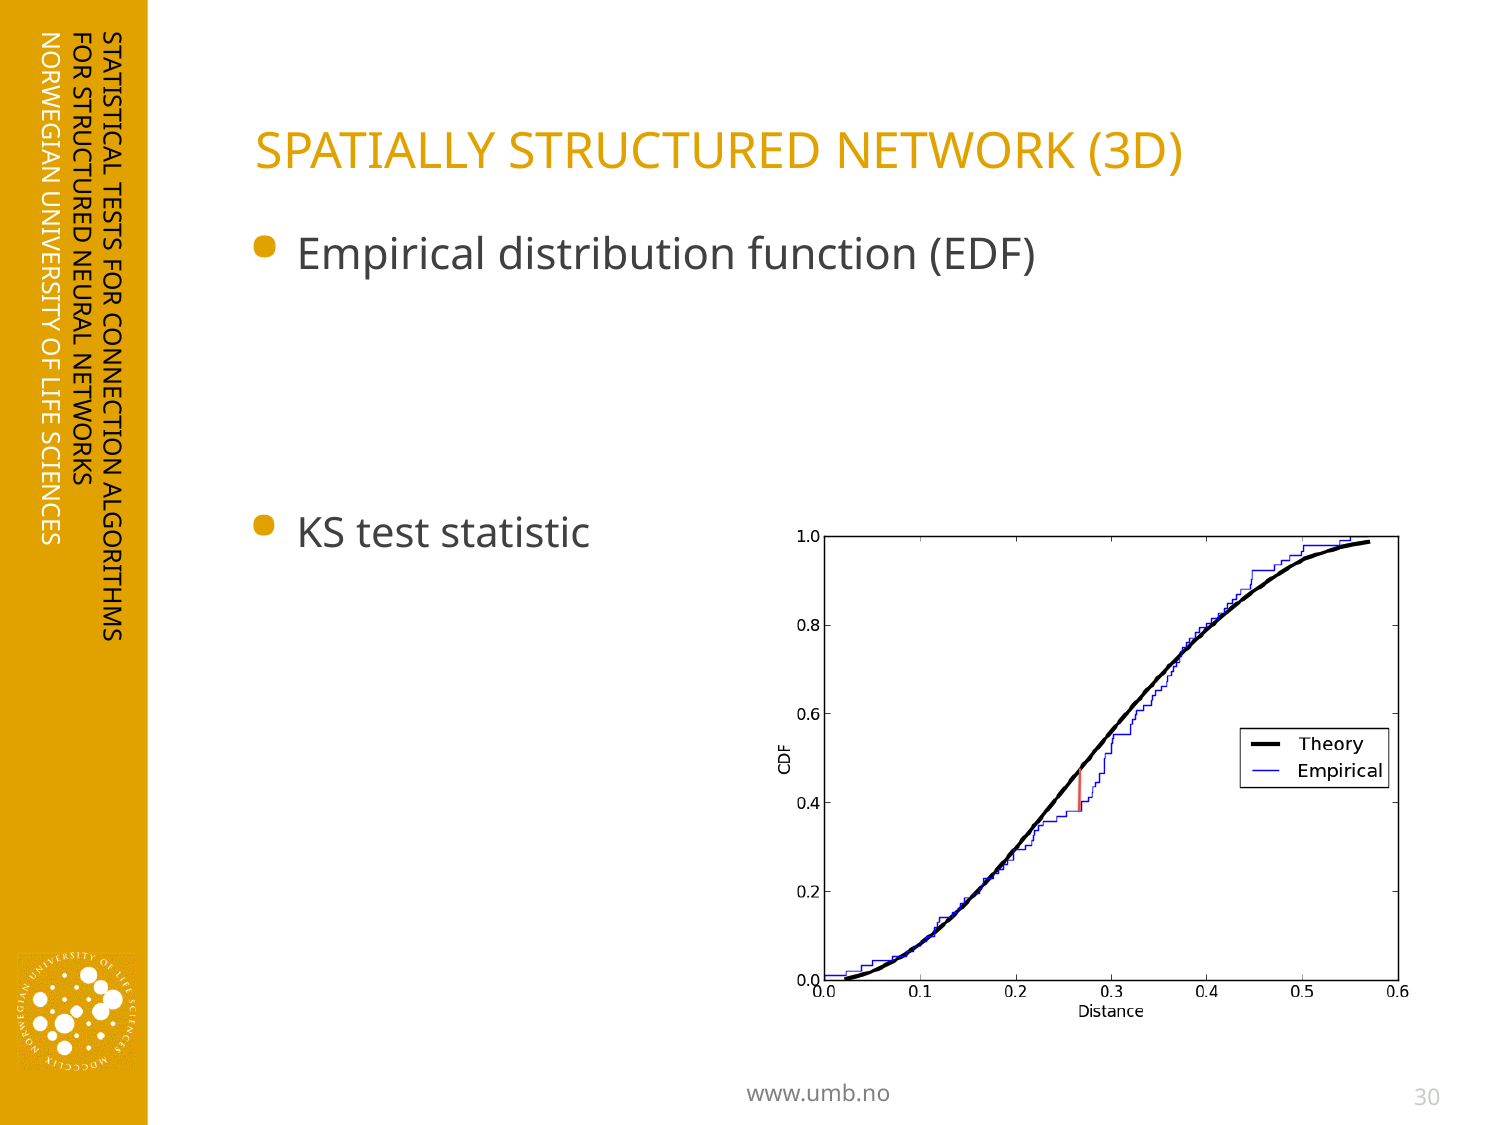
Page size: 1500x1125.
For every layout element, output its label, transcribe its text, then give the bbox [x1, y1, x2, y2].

footer STATISTICAL TESTS FOR CONNECTION ALGORITHMS FOR STRUCTURED NEURAL NETWORKS [74, 31, 123, 657]
slide_number 30 [1354, 1074, 1500, 1125]
picture [773, 514, 1413, 1021]
picture [17, 952, 136, 1071]
title SPATIALLY STRUCTURED NETWORK (3D) [240, 31, 1407, 186]
